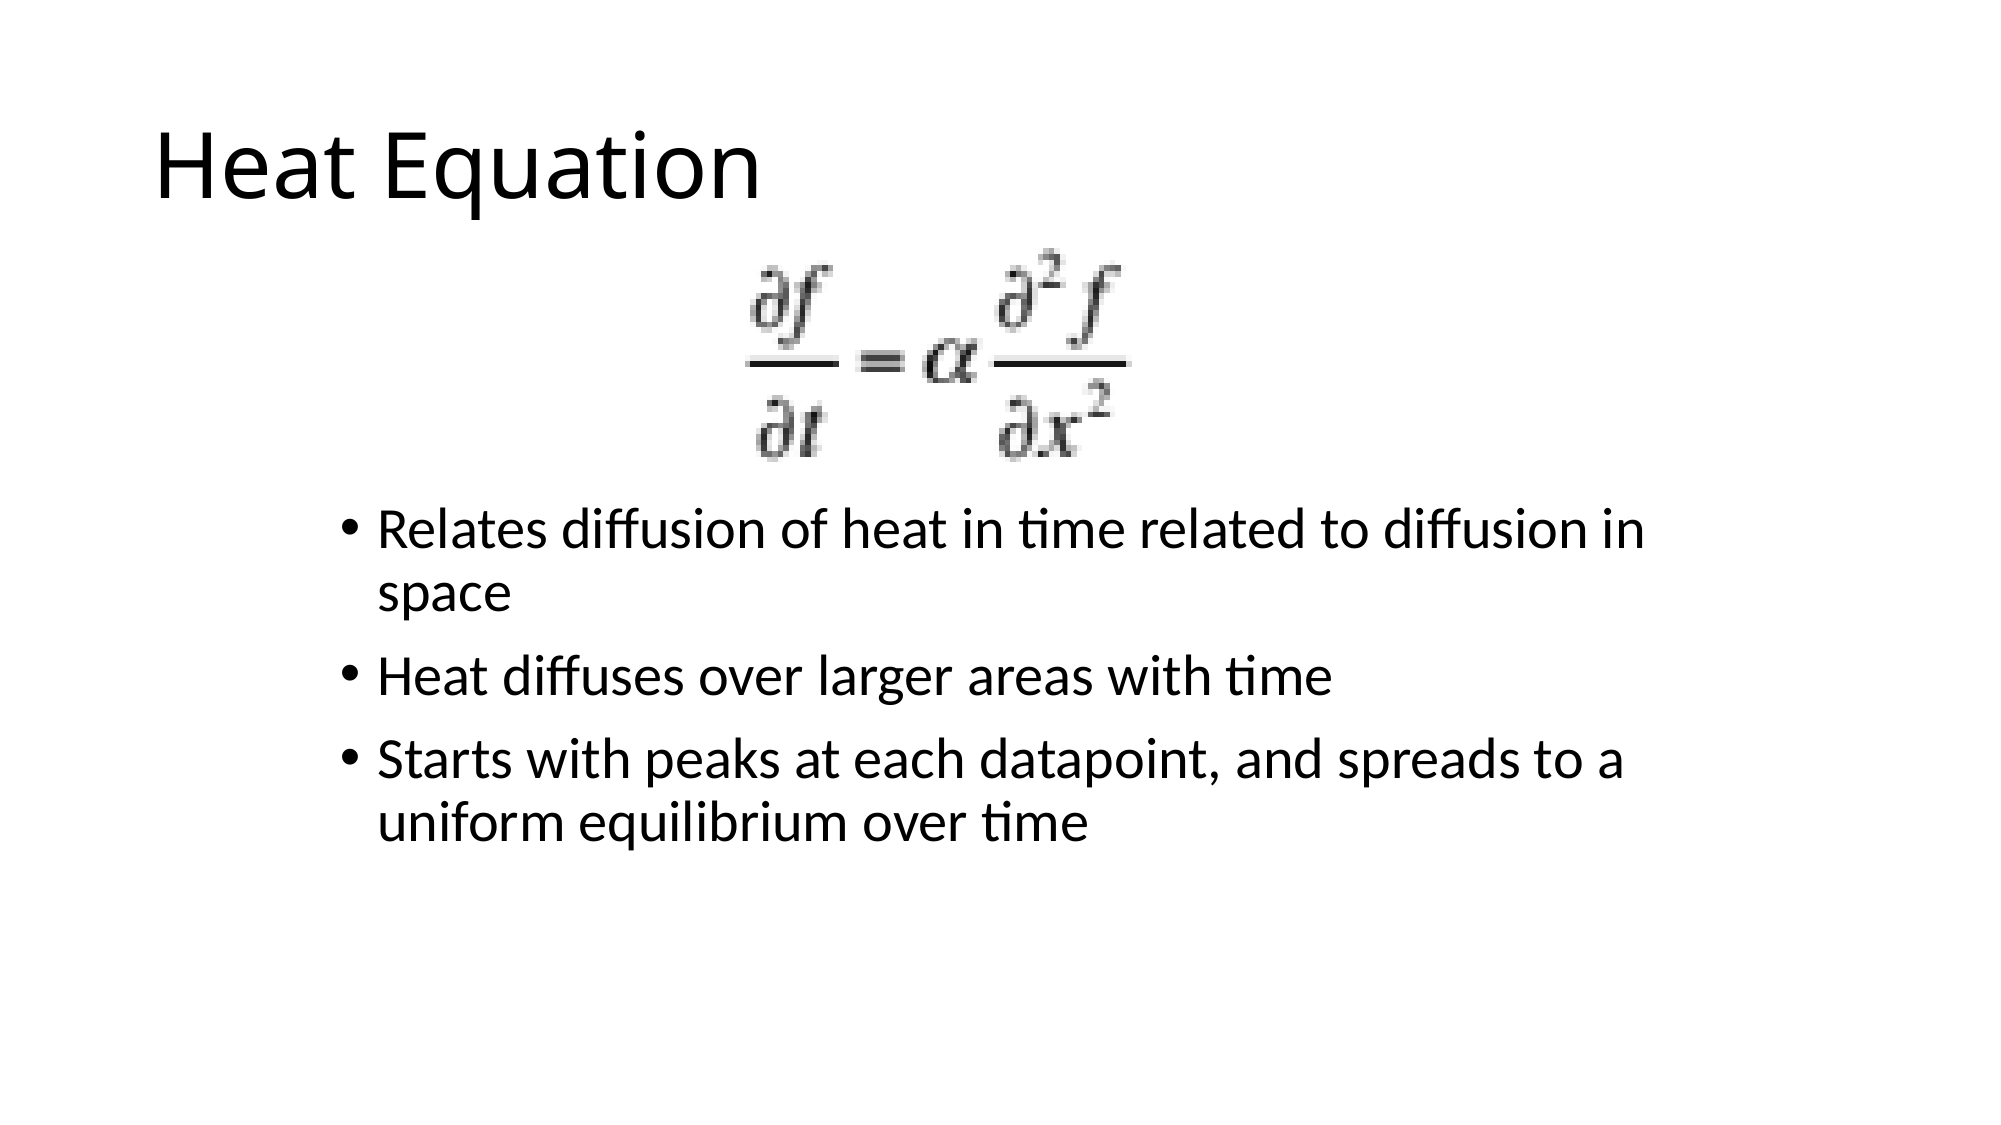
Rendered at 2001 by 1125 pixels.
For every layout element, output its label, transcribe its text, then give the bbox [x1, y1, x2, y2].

list Relates diffusion of heat in time related to diffusion in space Heat diffuses over larger areas with time Starts with peaks at each datapoint, and spreads to a uniform equilibrium over time [324, 490, 1675, 1005]
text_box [734, 232, 1138, 463]
title Heat Equation [137, 59, 1863, 278]
